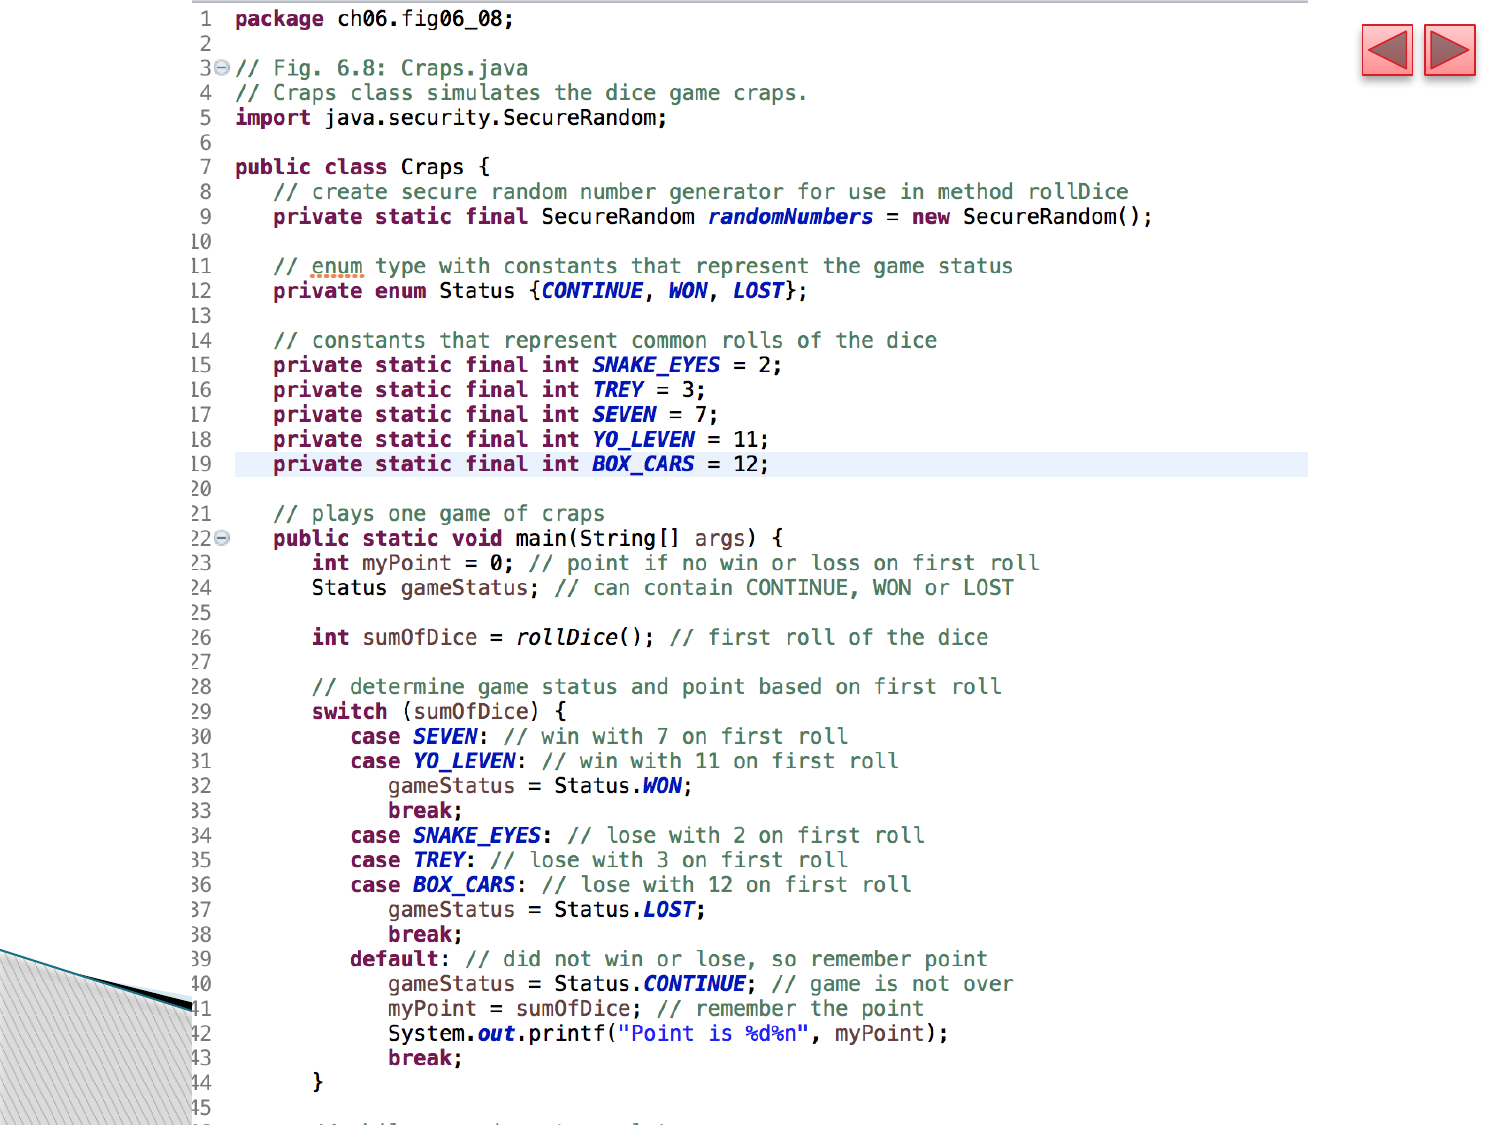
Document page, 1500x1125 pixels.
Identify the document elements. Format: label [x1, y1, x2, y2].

picture [192, 0, 1308, 1125]
